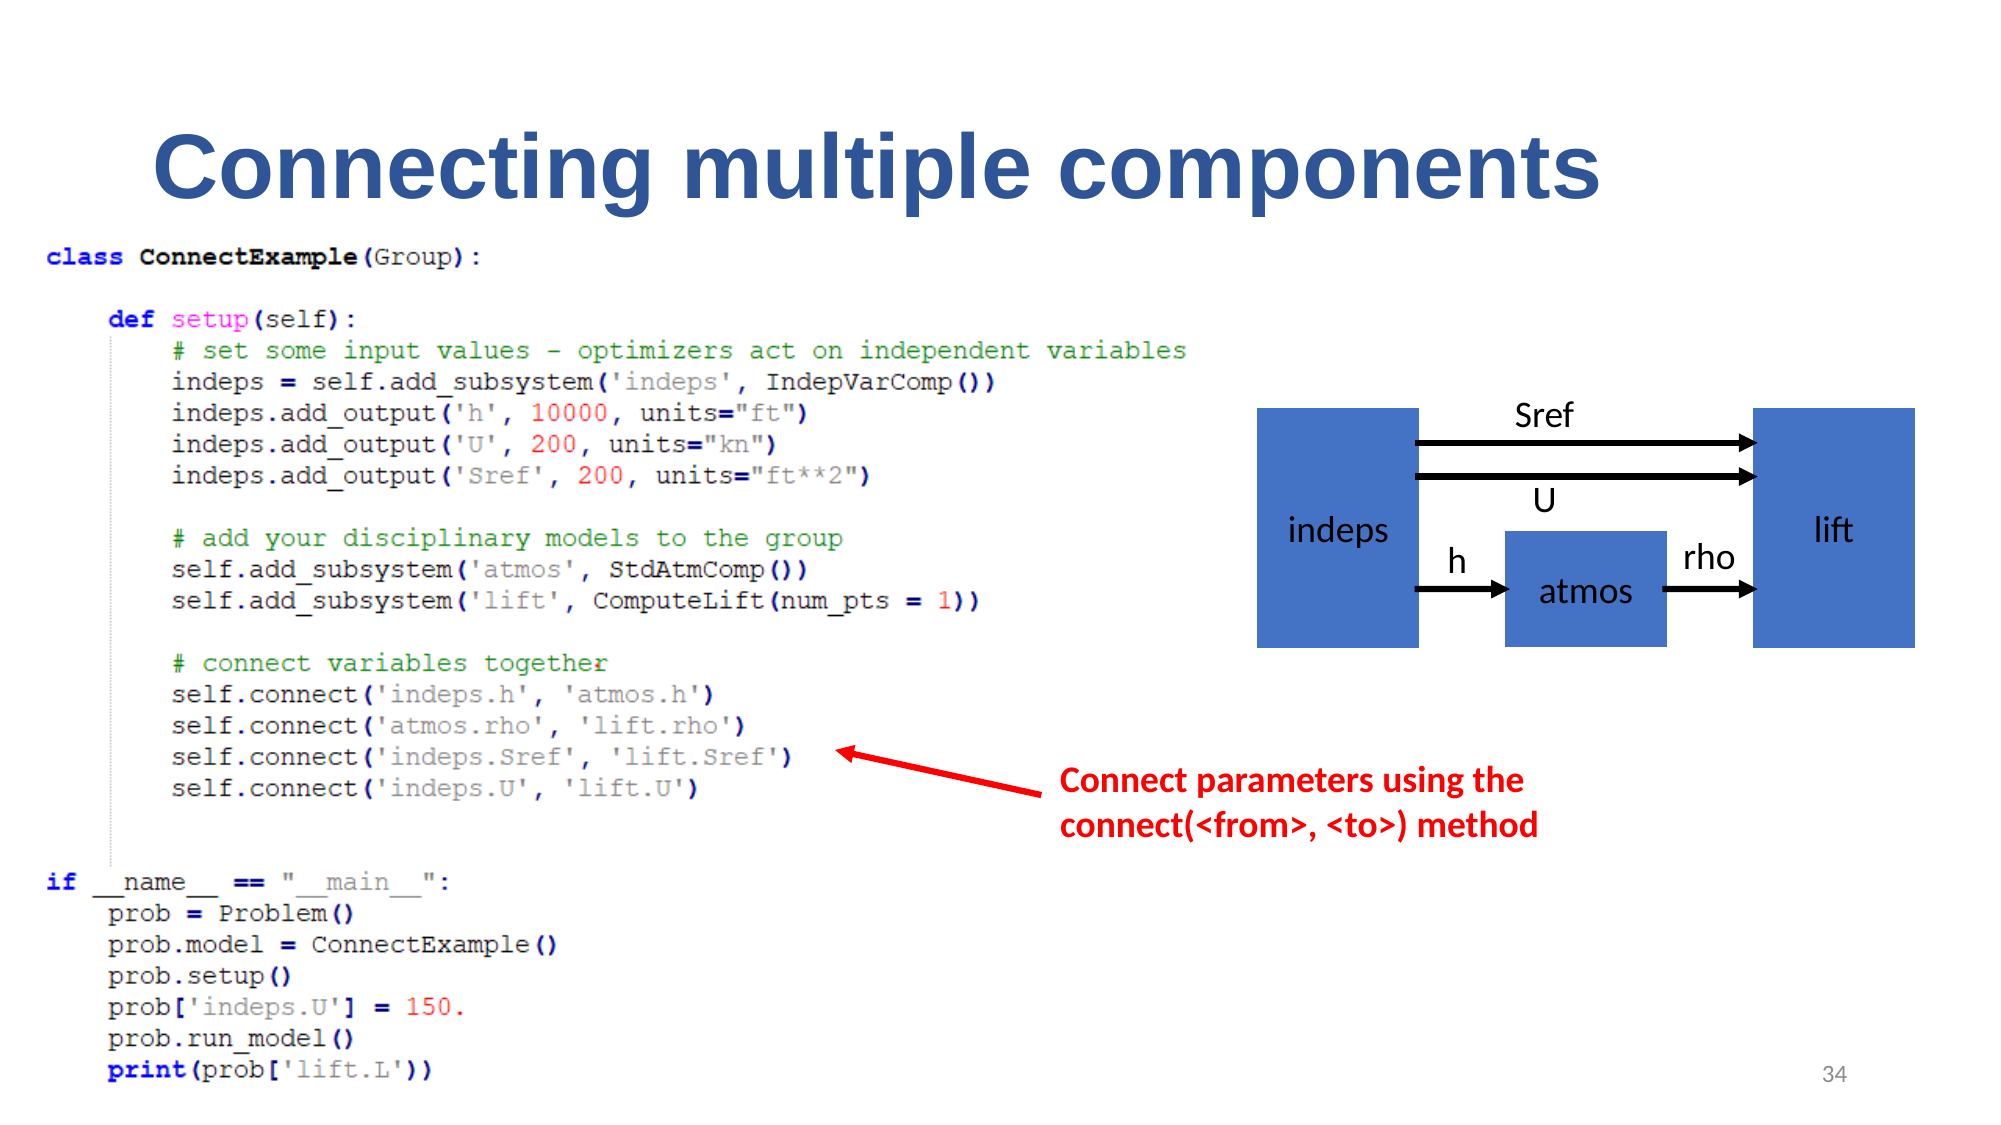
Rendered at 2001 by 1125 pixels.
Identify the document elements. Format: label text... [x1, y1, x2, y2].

text_box Connect parameters using the connect(<from>, <to>) method [1222, 747, 1597, 853]
title Connecting multiple components [137, 59, 1863, 278]
picture [46, 243, 1222, 1098]
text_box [835, 749, 1042, 796]
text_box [1262, 382, 1911, 643]
slide_number 34 [1412, 1042, 1863, 1103]
